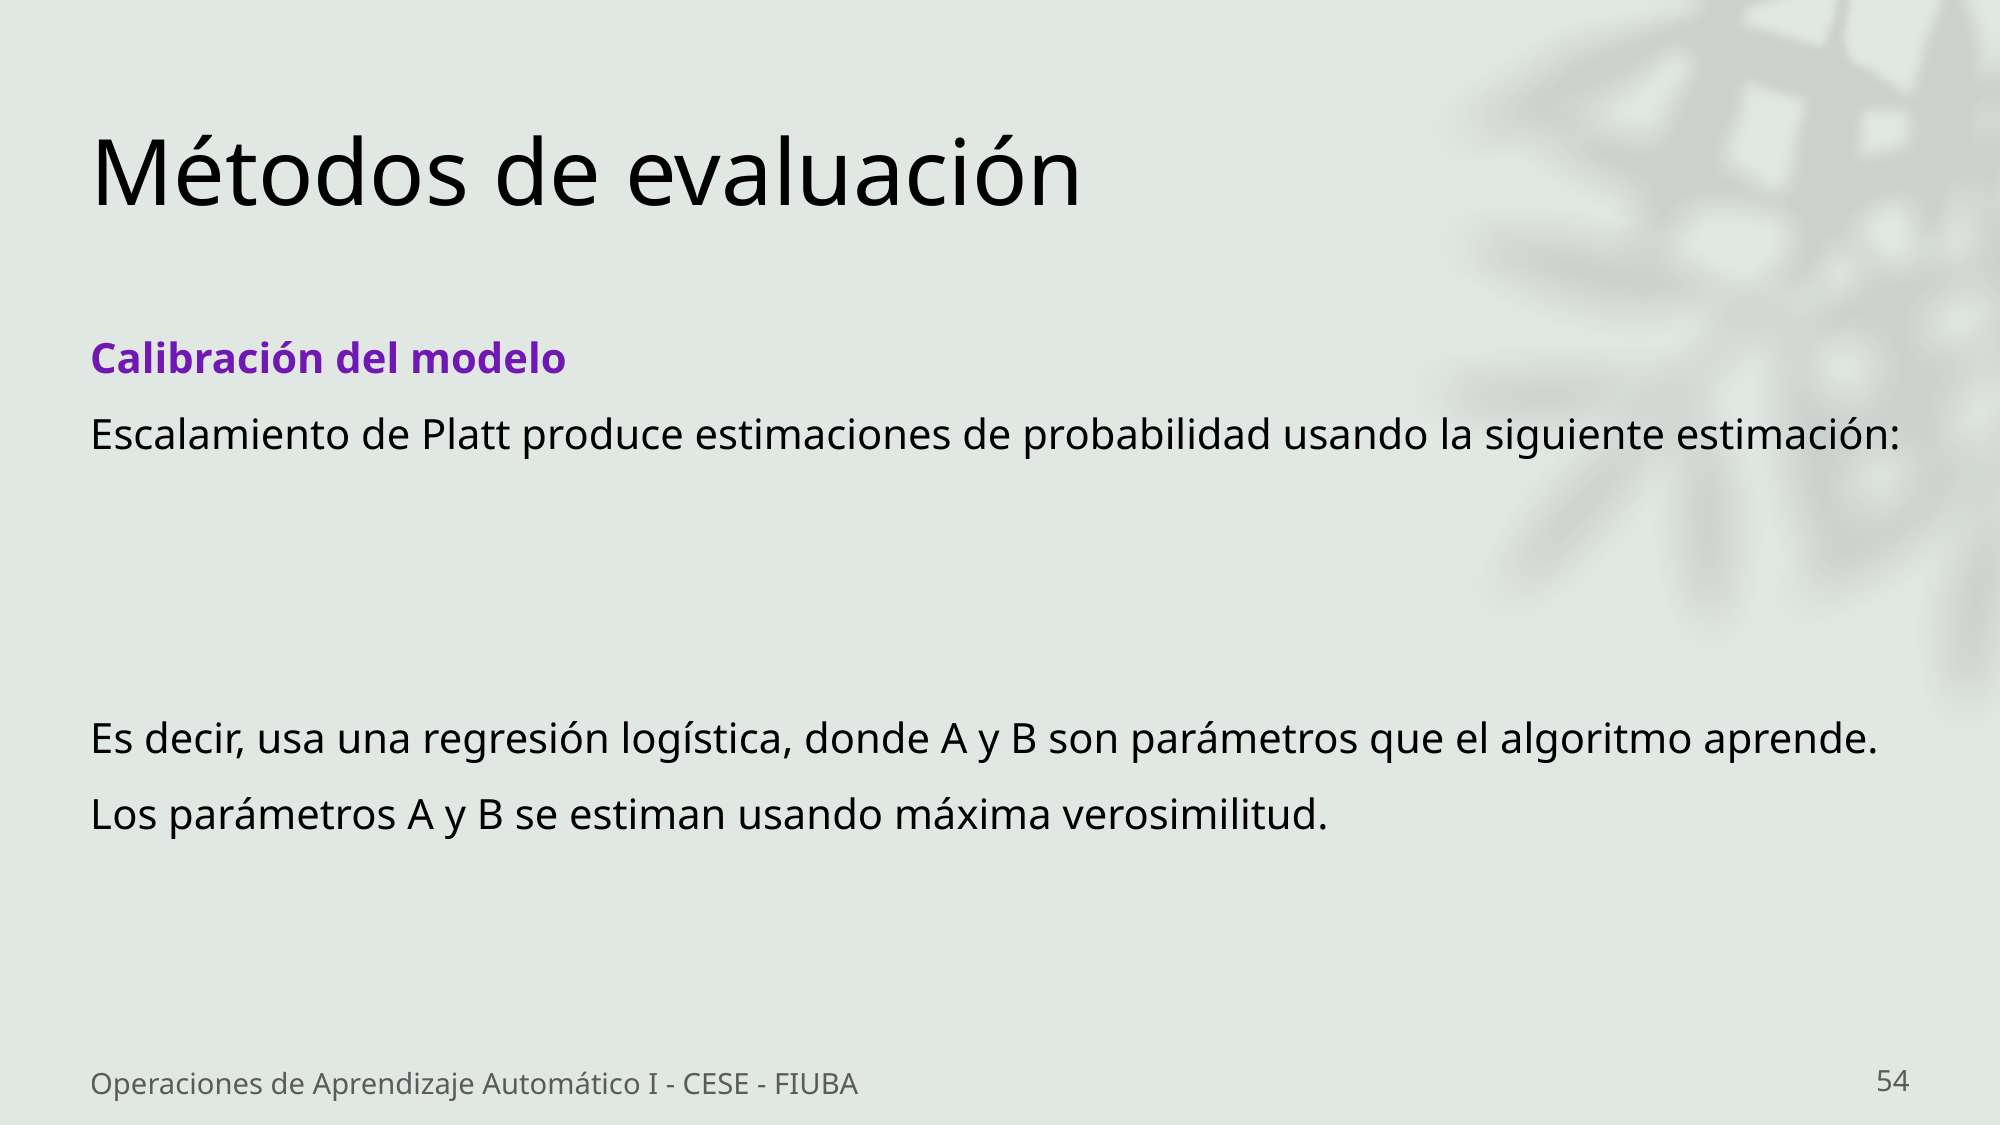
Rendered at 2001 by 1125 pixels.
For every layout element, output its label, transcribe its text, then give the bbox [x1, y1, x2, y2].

slide_number 54 [1474, 1052, 1925, 1113]
footer Operaciones de Aprendizaje Automático I - CESE - FIUBA [75, 1052, 1052, 1113]
title Métodos de evaluación [75, 60, 1863, 278]
